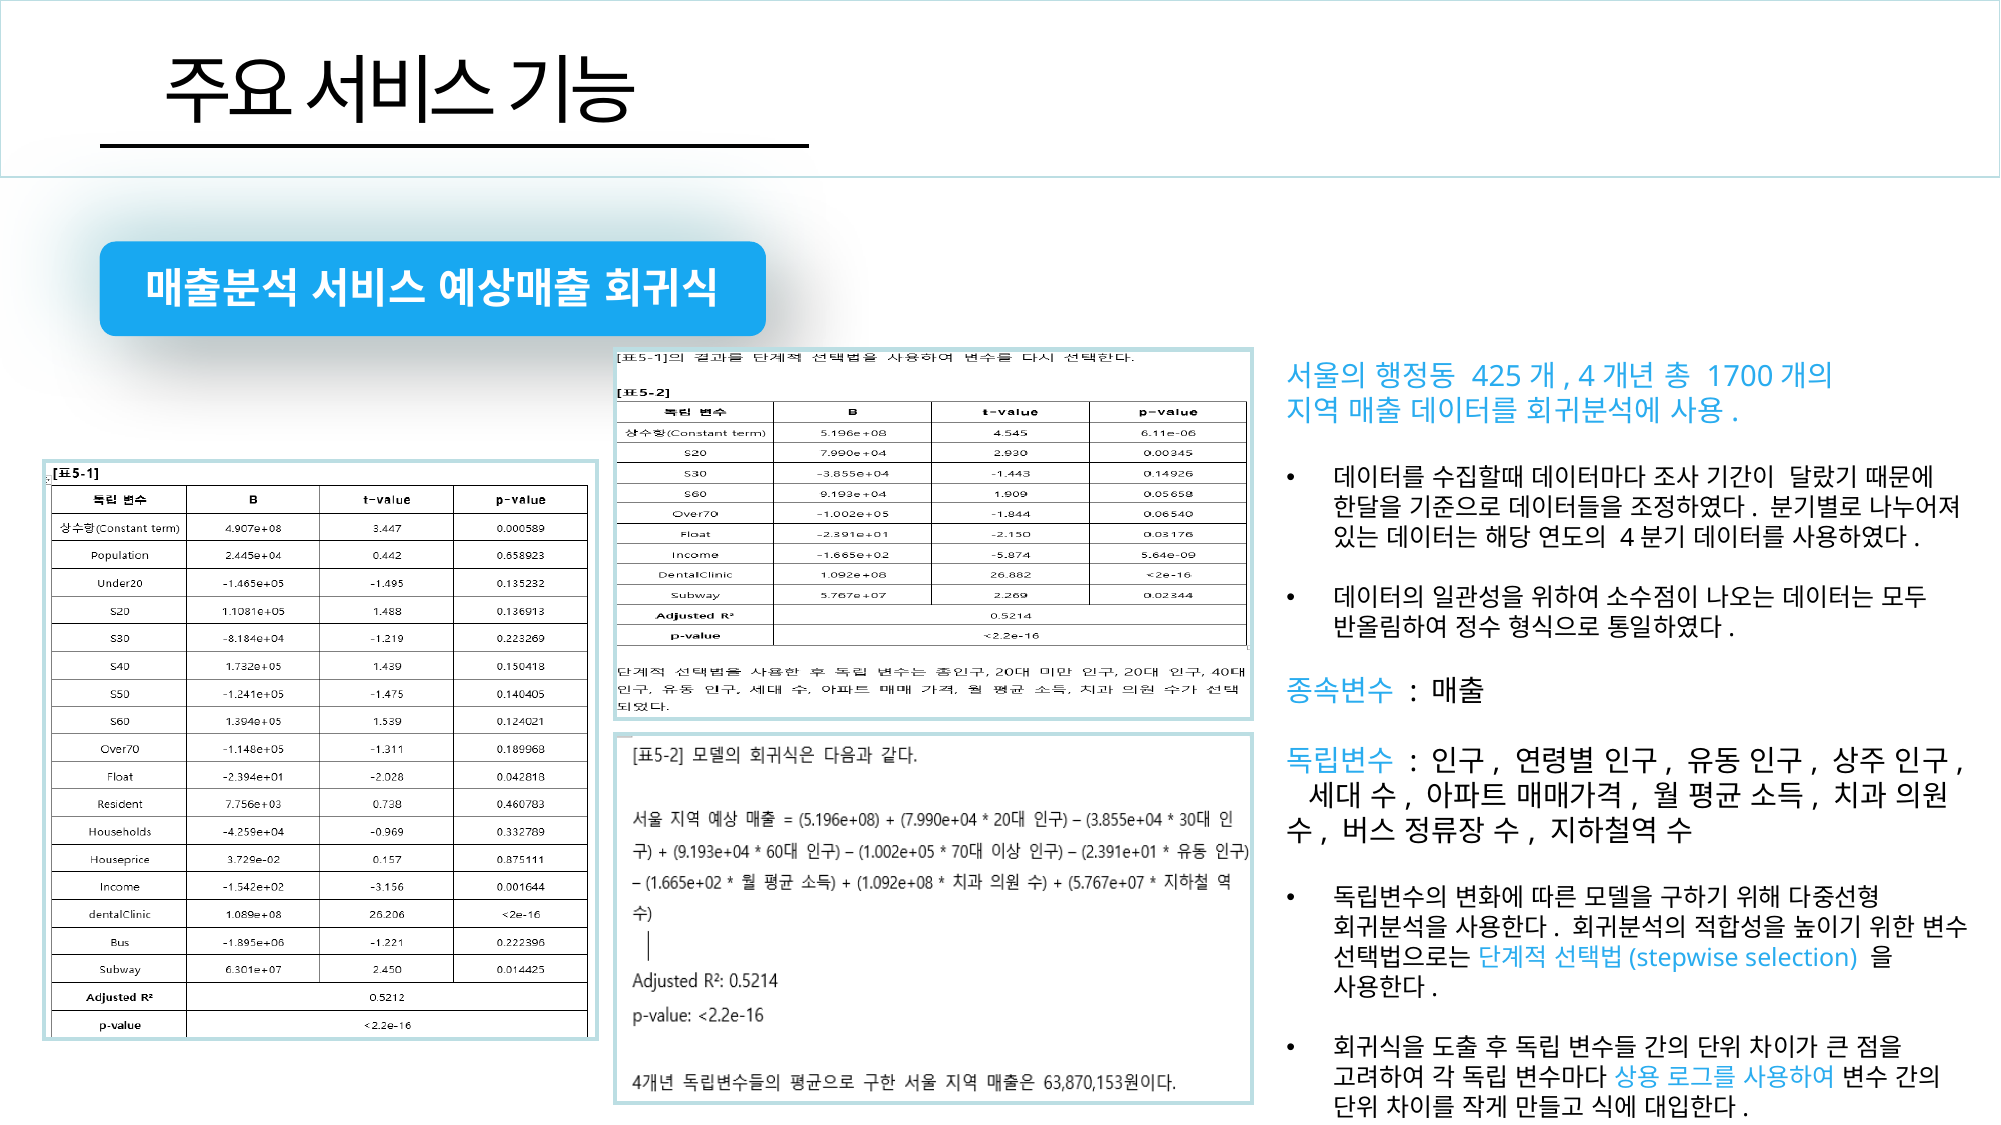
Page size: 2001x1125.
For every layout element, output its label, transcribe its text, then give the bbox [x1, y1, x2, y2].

text_box 서울의 행정동 425개, 4개년 총 1700개의 지역 매출 데이터를 회귀분석에 사용. 데이터를 수집할때 데이터마다 조사 기간이 달랐기 때문에 한달을 기준으로 데이터들을 조정하였다. 분기별로 나누어져 있는 데이터는 해당 연도의 4분기 데이터를 사용하였다. 데이터의 일관성을 위하여 소수점이 나오는 데이터는 모두 반올림하여 정수 형식으로 통일하였다. [1271, 349, 1989, 649]
text_box [614, 733, 1253, 1104]
text_box 종속변수 : 매출 독립변수 : 인구, 연령별 인구, 유동 인구, 상주 인구, 세대 수, 아파트 매매가격, 월 평균 소득, 치과 의원 수, 버스 정류장 수, 지하철역 수 독립변수의 변화에 따른 모델을 구하기 위해 다중선형 회귀분석을 사용한다. 회귀분석의 적합성을 높이기 위한 변수 선택법으로는 단계적 선택법(stepwise selection) 을 사용한다. 회귀식을 도출 후 독립 변수들 간의 단위 차이가 큰 점을 고려하여 각 독립 변수마다 상용 로그를 사용하여 변수 간의 단위 차이를 작게 만들고 식에 대입한다. [1271, 664, 1987, 1125]
text_box [43, 460, 598, 1040]
text_box [0, 0, 2000, 178]
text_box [99, 241, 766, 337]
text_box [614, 348, 1253, 720]
